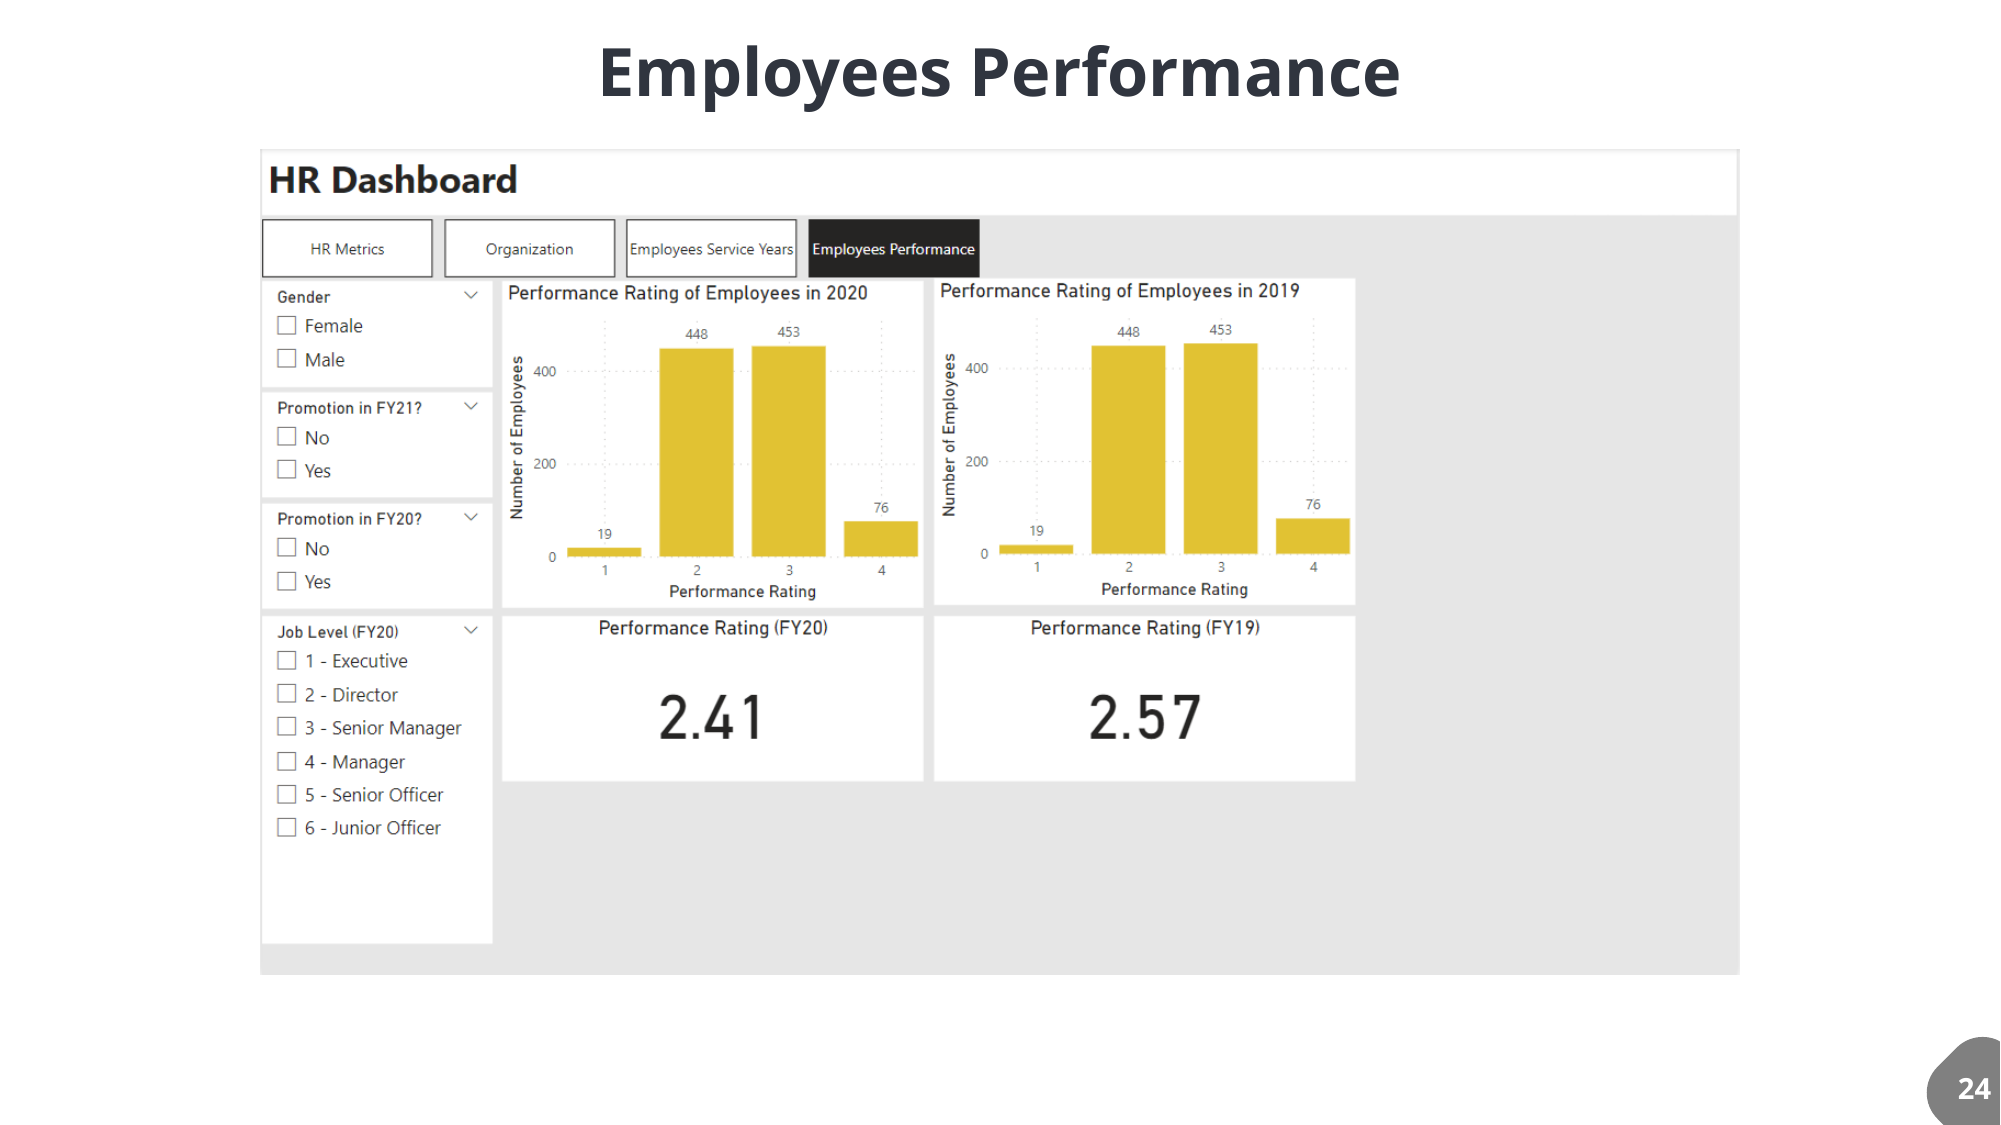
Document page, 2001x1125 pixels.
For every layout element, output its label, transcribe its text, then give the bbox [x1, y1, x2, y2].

text_box 24 [1943, 1063, 2000, 1113]
text_box Employees Performance [550, 29, 1450, 110]
text_box [1925, 1035, 2000, 1125]
picture [260, 149, 1740, 975]
